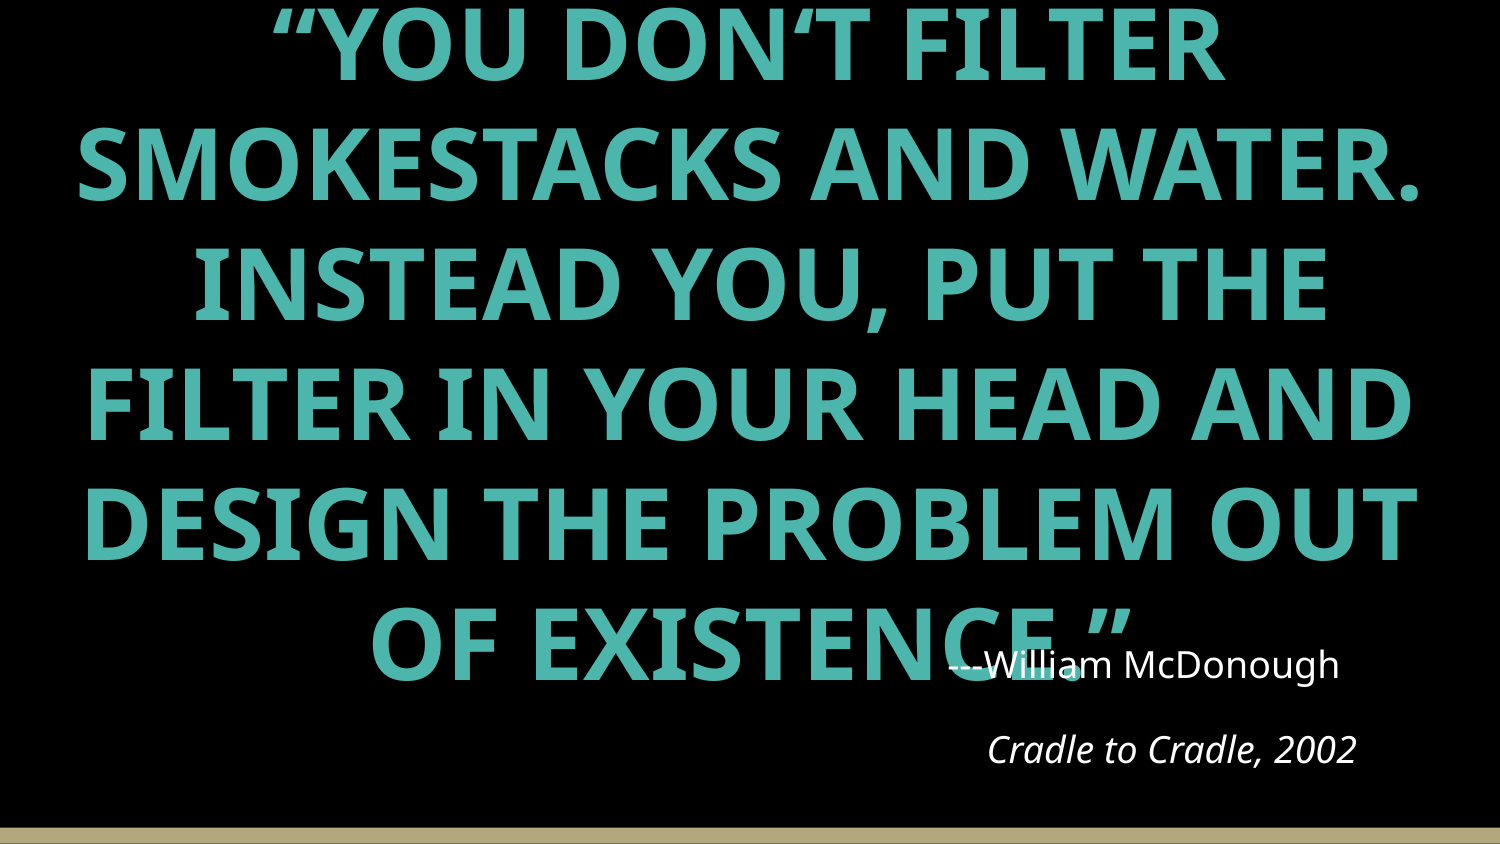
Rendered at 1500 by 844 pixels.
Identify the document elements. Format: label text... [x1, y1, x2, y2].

title “YOU DONʻT FILTER SMOKESTACKS AND WATER. INSTEAD YOU, PUT THE FILTER IN YOUR HEAD AND DESIGN THE PROBLEM OUT OF EXISTENCE.” [51, 214, 1449, 467]
list ---William McDonough Cradle to Cradle, 2002 [932, 619, 1449, 795]
